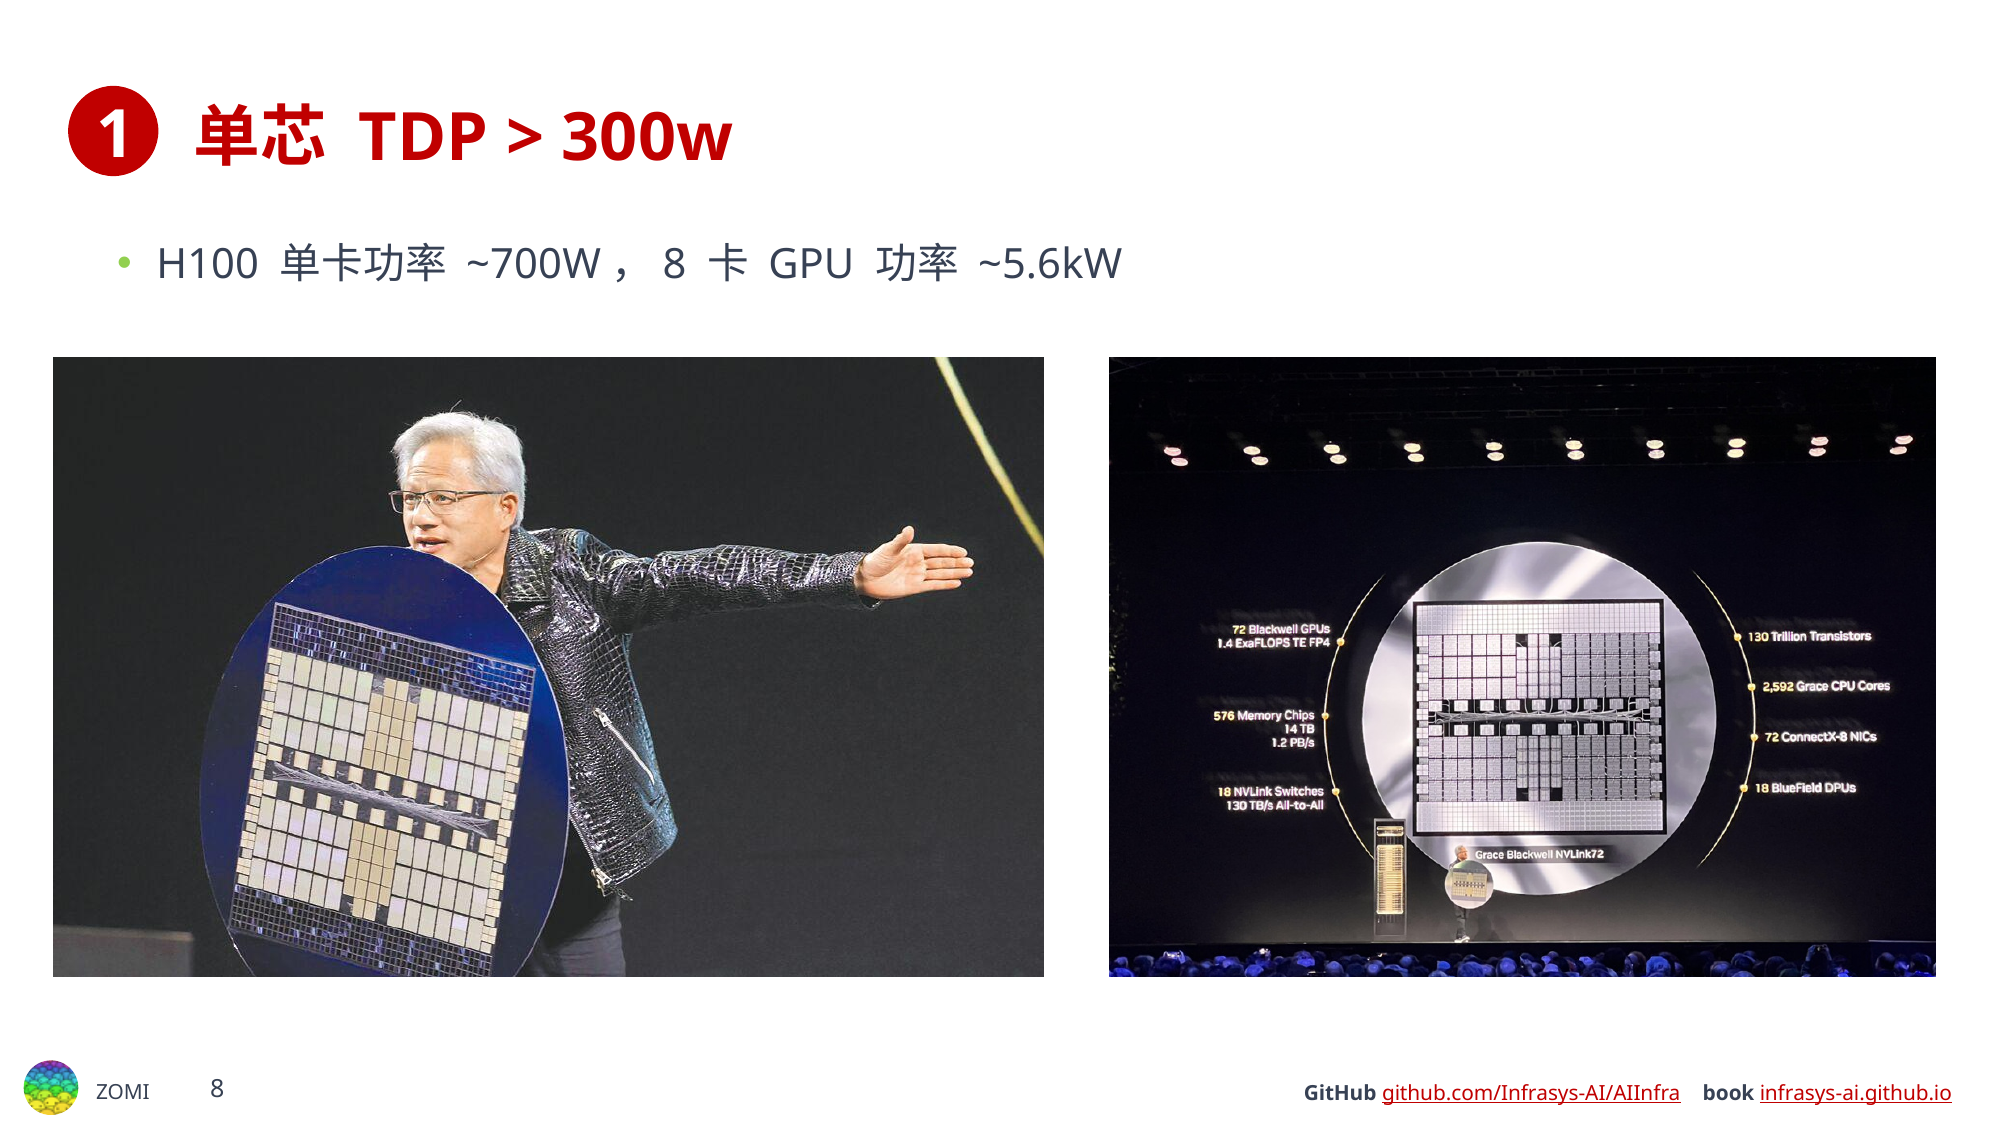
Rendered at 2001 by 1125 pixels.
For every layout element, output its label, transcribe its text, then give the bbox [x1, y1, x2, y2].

title 单芯 TDP > 300w [102, 85, 1901, 183]
picture [1109, 357, 1937, 978]
picture [23, 1060, 79, 1115]
picture [52, 357, 1044, 978]
text_box 1 [66, 83, 161, 179]
list H100 单卡功率 ~700W，8 卡 GPU 功率 ~5.6kW [102, 204, 1901, 1043]
